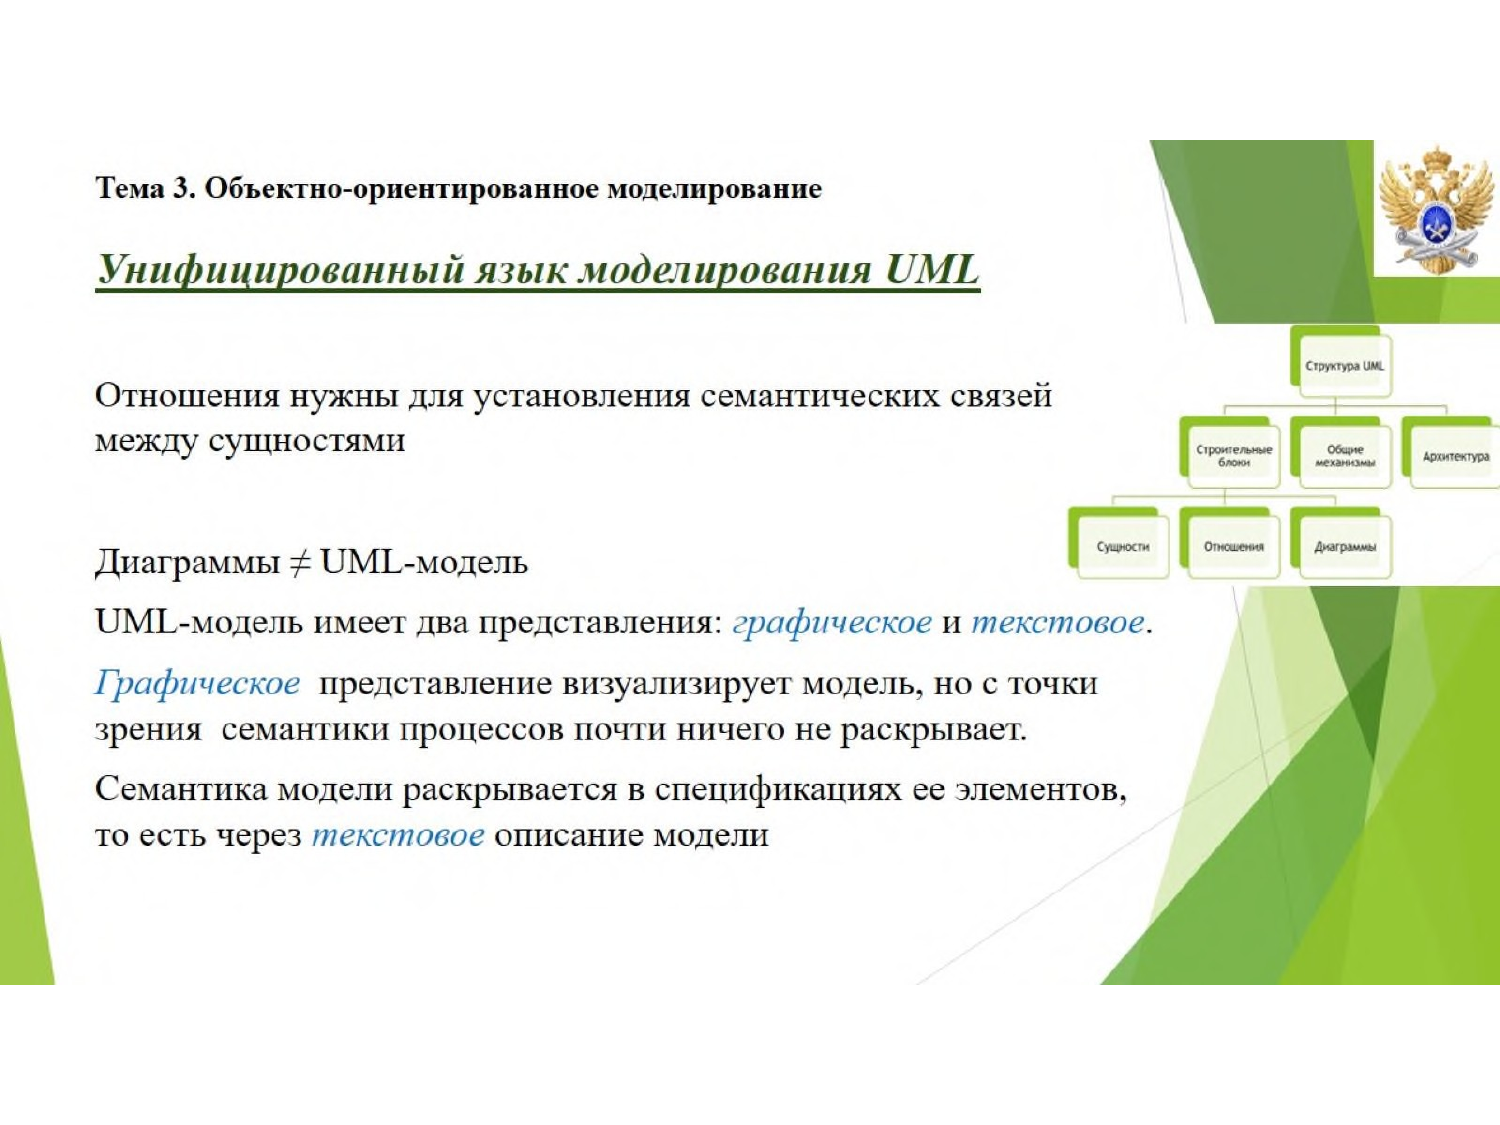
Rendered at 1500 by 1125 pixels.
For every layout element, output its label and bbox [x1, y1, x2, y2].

picture [0, 140, 1500, 985]
